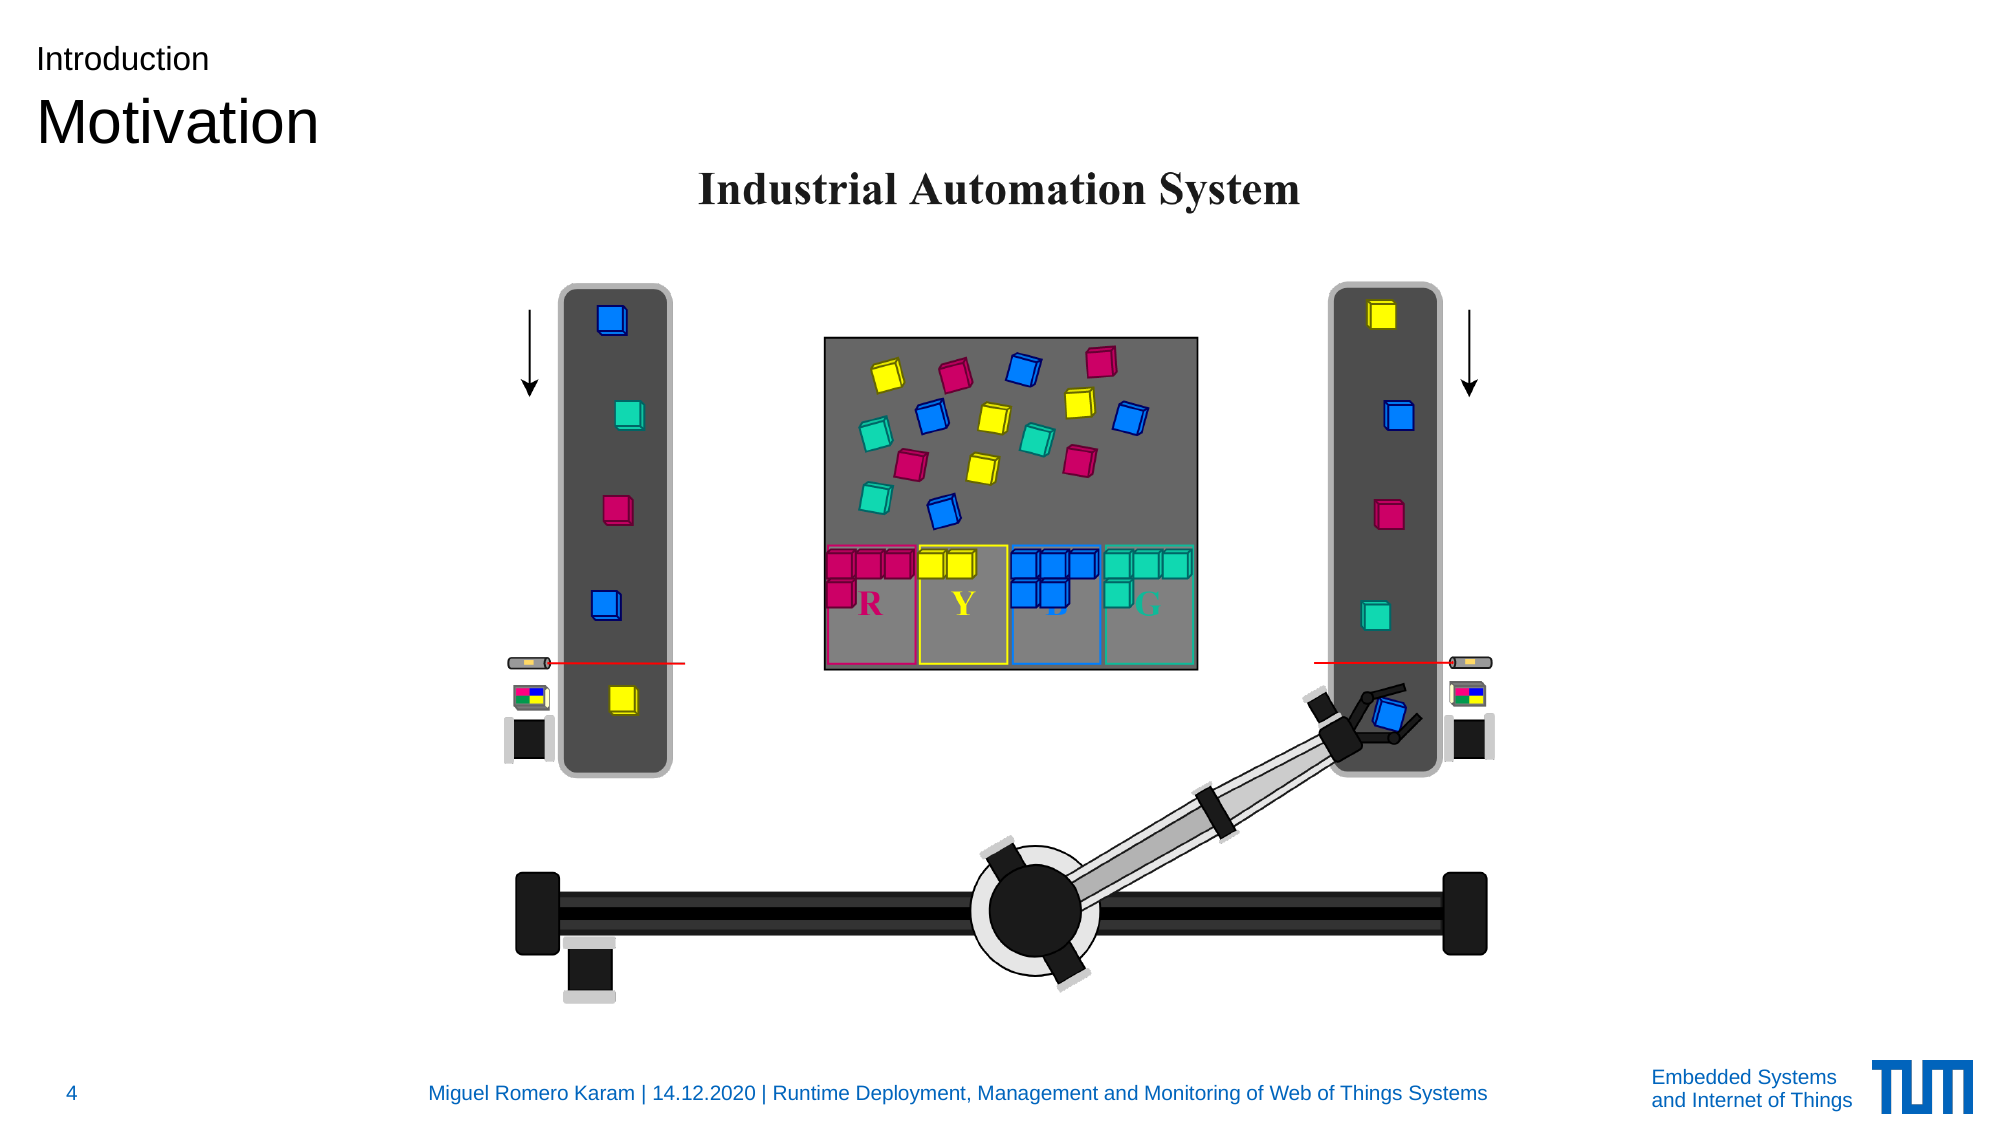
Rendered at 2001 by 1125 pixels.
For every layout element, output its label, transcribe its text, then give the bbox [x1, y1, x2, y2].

picture [1872, 1060, 1973, 1114]
title Introduction Motivation [36, 34, 1968, 102]
picture [504, 158, 1496, 1005]
slide_number ‹#› [36, 1061, 108, 1122]
footer Miguel Romero Karam | 14.12.2020 | Runtime Deployment, Management and Monitoring of Web of Things Systems [428, 1061, 1572, 1122]
